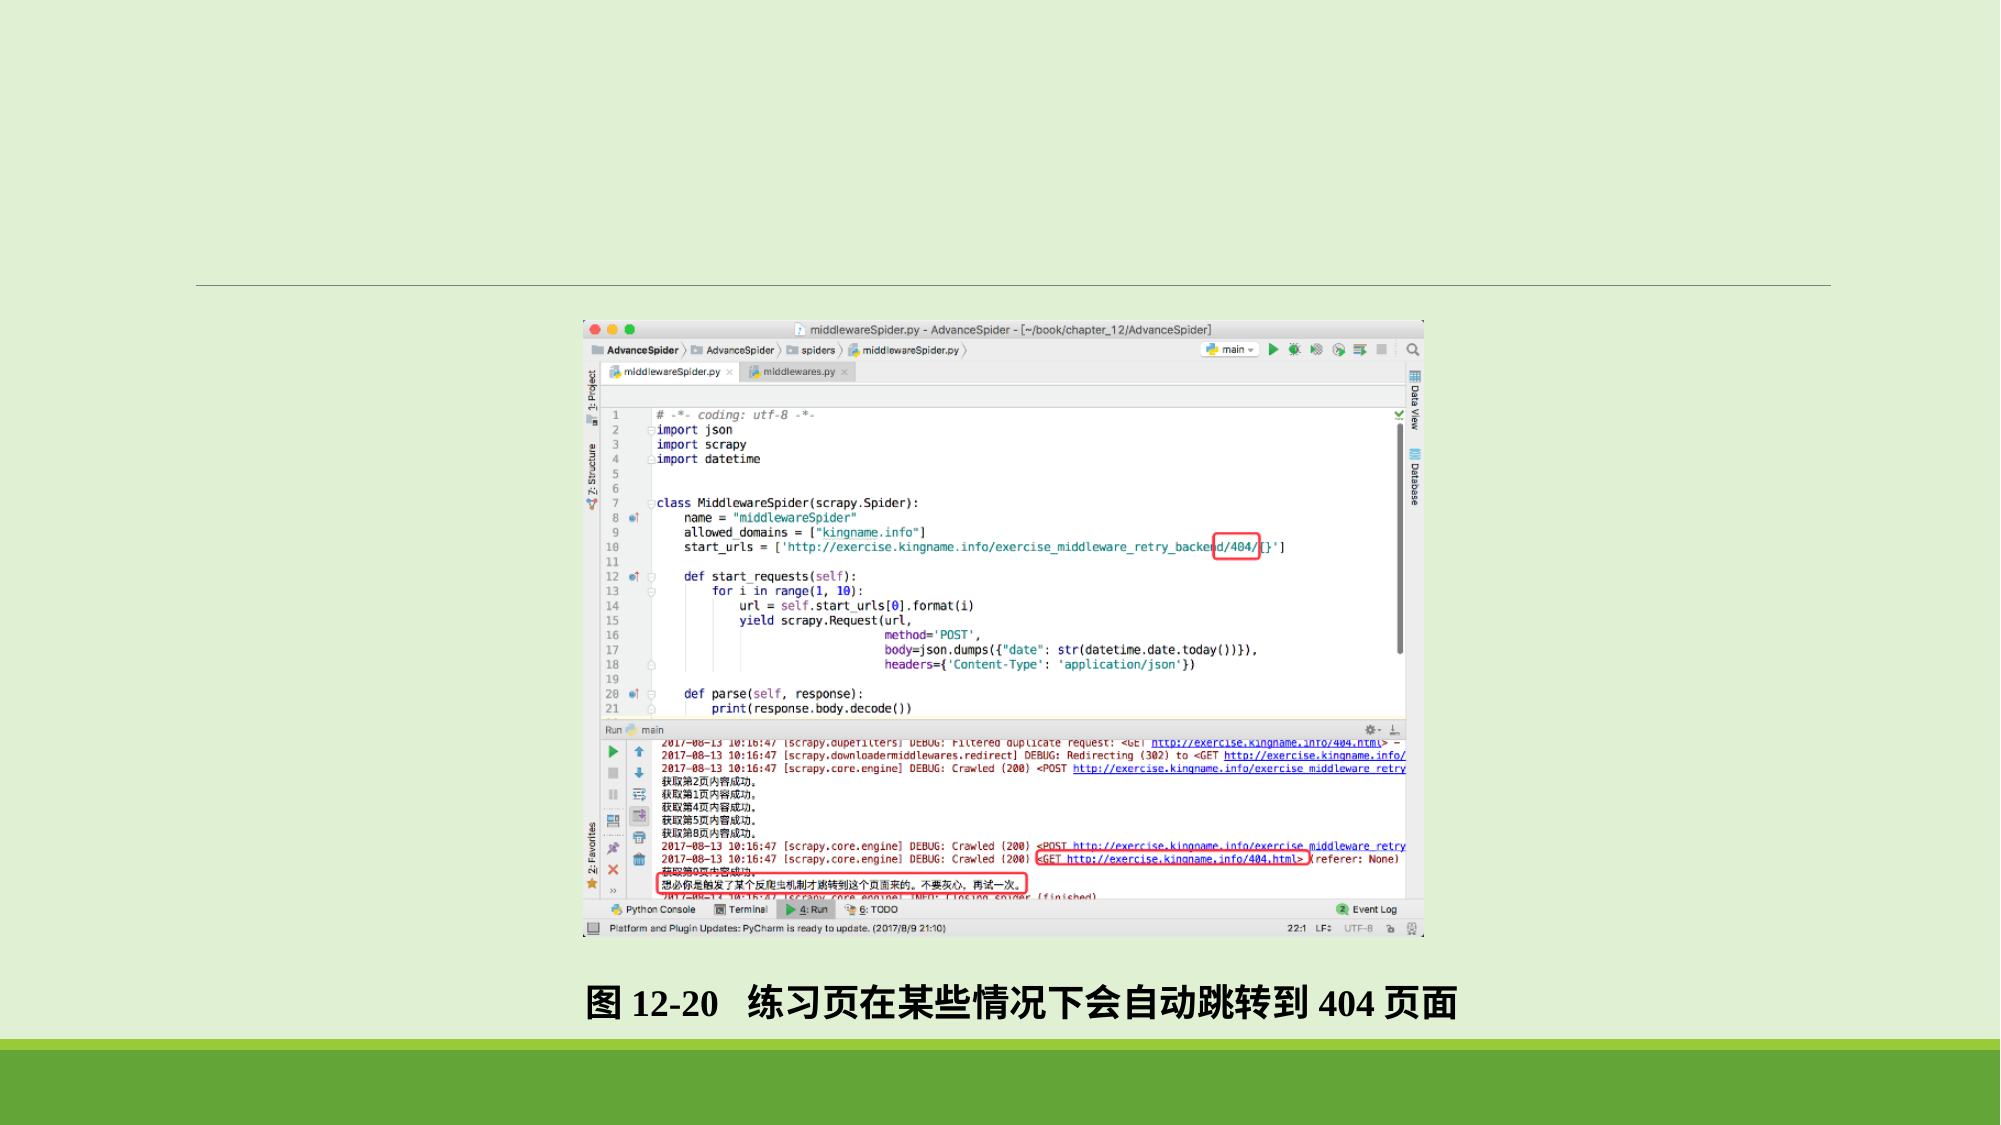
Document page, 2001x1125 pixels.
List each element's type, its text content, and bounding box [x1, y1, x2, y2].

picture [583, 319, 1425, 938]
text_box 图12-20 练习页在某些情况下会自动跳转到404页面 [570, 971, 1474, 1031]
